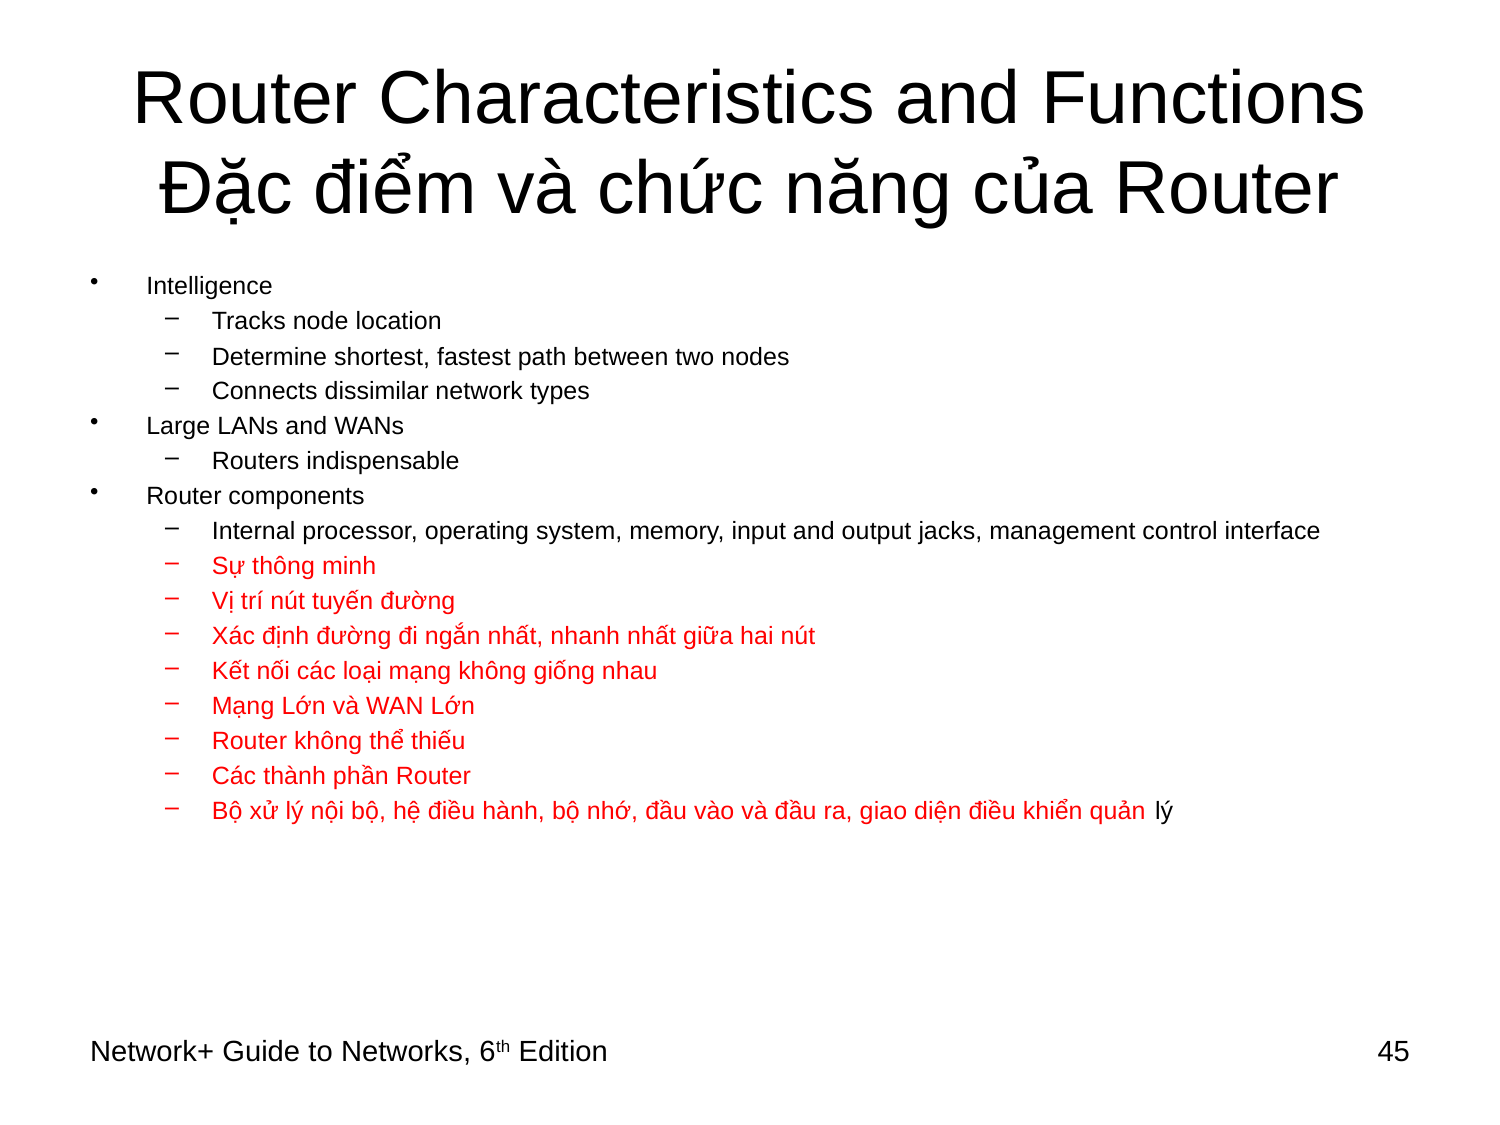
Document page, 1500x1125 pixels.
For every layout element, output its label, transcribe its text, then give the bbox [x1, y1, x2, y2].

slide_number 45 [1074, 1024, 1426, 1103]
footer Network+ Guide to Networks, 6th Edition [74, 1024, 988, 1103]
list Intelligence Tracks node location Determine shortest, fastest path between two nodes Connects dissimilar network types Large LANs and WANs Routers indispensable Router components Internal processor, operating system, memory, input and output jacks, management control interface Sự thông minh Vị trí nút tuyến đường Xác định đường đi ngắn nhất, nhanh nhất giữa hai nút Kết nối các loại mạng không giống nhau Mạng Lớn và WAN Lớn Router không thể thiếu Các thành phần Router Bộ xử lý nội bộ, hệ điều hành, bộ nhớ, đầu vào và đầu ra, giao diện điều khiển quản lý [75, 262, 1425, 1005]
title Router Characteristics and Functions Đặc điểm và chức năng của Router [75, 45, 1425, 233]
